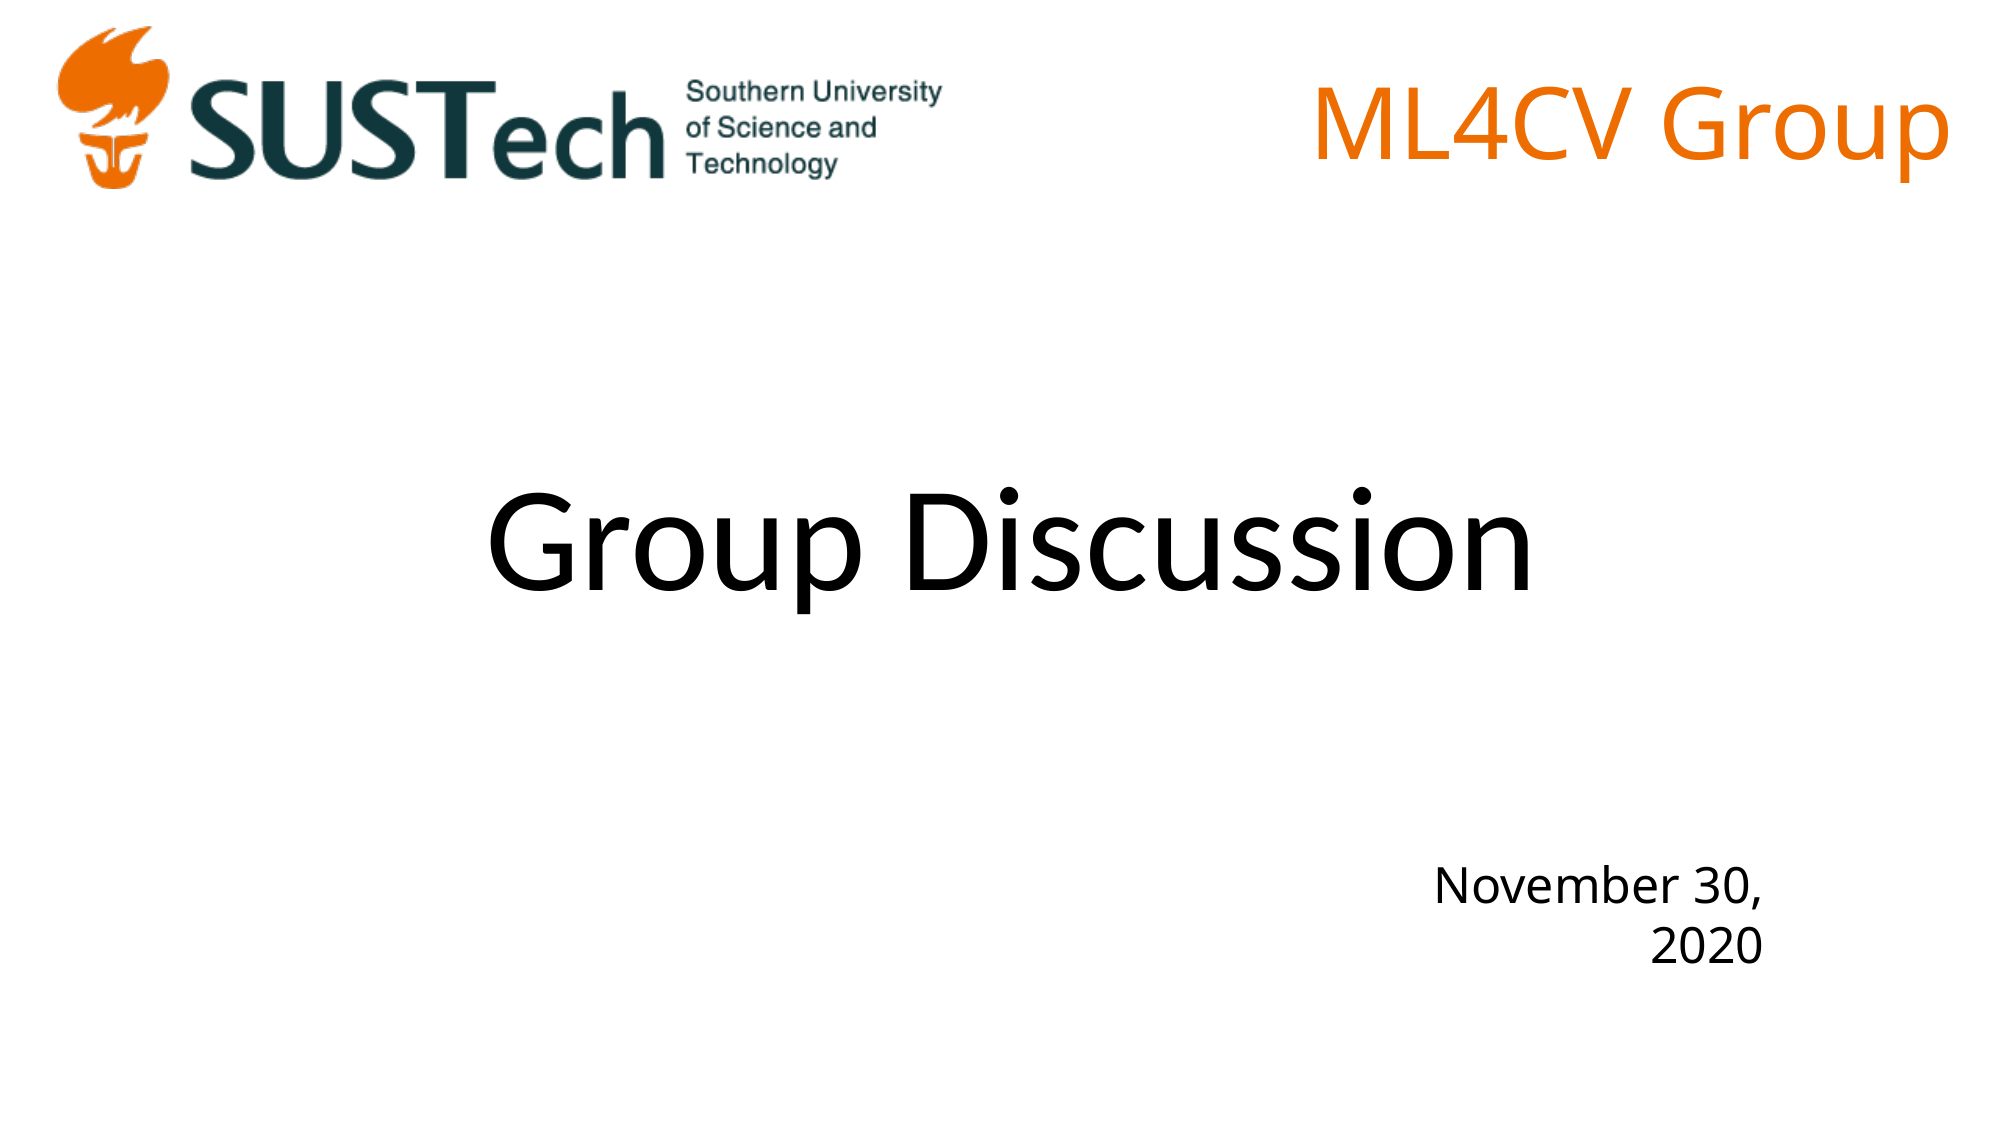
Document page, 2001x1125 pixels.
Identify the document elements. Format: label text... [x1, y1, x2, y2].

text_box November 30, 2020 [1347, 845, 1779, 981]
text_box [55, 17, 1987, 189]
text_box Group Discussion [470, 432, 1597, 628]
